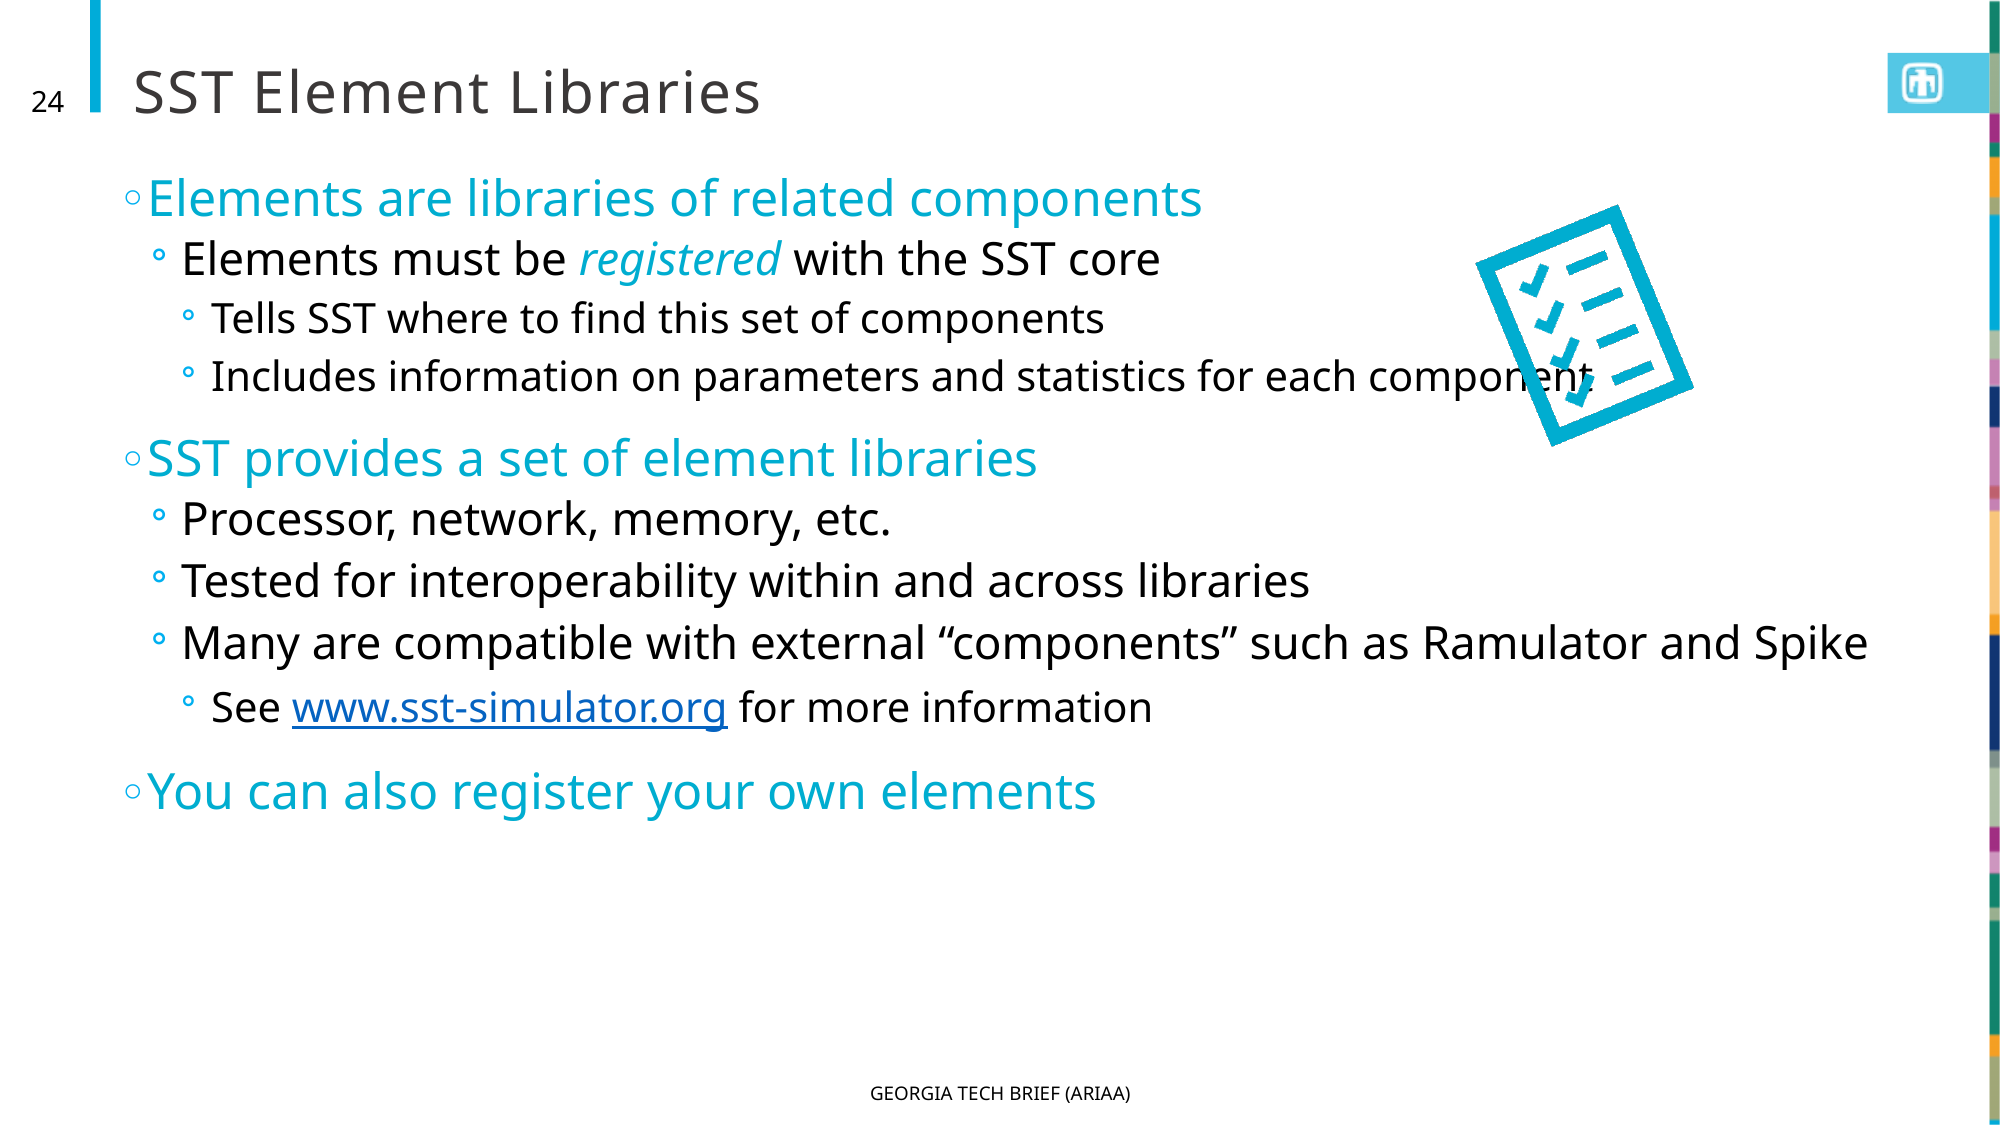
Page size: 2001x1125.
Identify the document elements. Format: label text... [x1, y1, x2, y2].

slide_number 24 [10, 73, 80, 133]
picture [1901, 62, 1944, 104]
footer Georgia Tech Brief (ARIAA) [604, 1063, 1396, 1124]
title SST Element Libraries [118, 39, 1769, 133]
picture [1990, 1, 1999, 215]
picture [1429, 170, 1740, 481]
list Elements are libraries of related components Elements must be registered with the SST core Tells SST where to find this set of components Includes information on parameters and statistics for each component SST provides a set of element libraries Processor, network, memory, etc. Tested for interoperability within and across libraries Many are compatible with external “components” such as Ramulator and Spike See www.sst-simulator.org for more information You can also register your own elements [118, 166, 1927, 1000]
picture [1990, 330, 1999, 1120]
